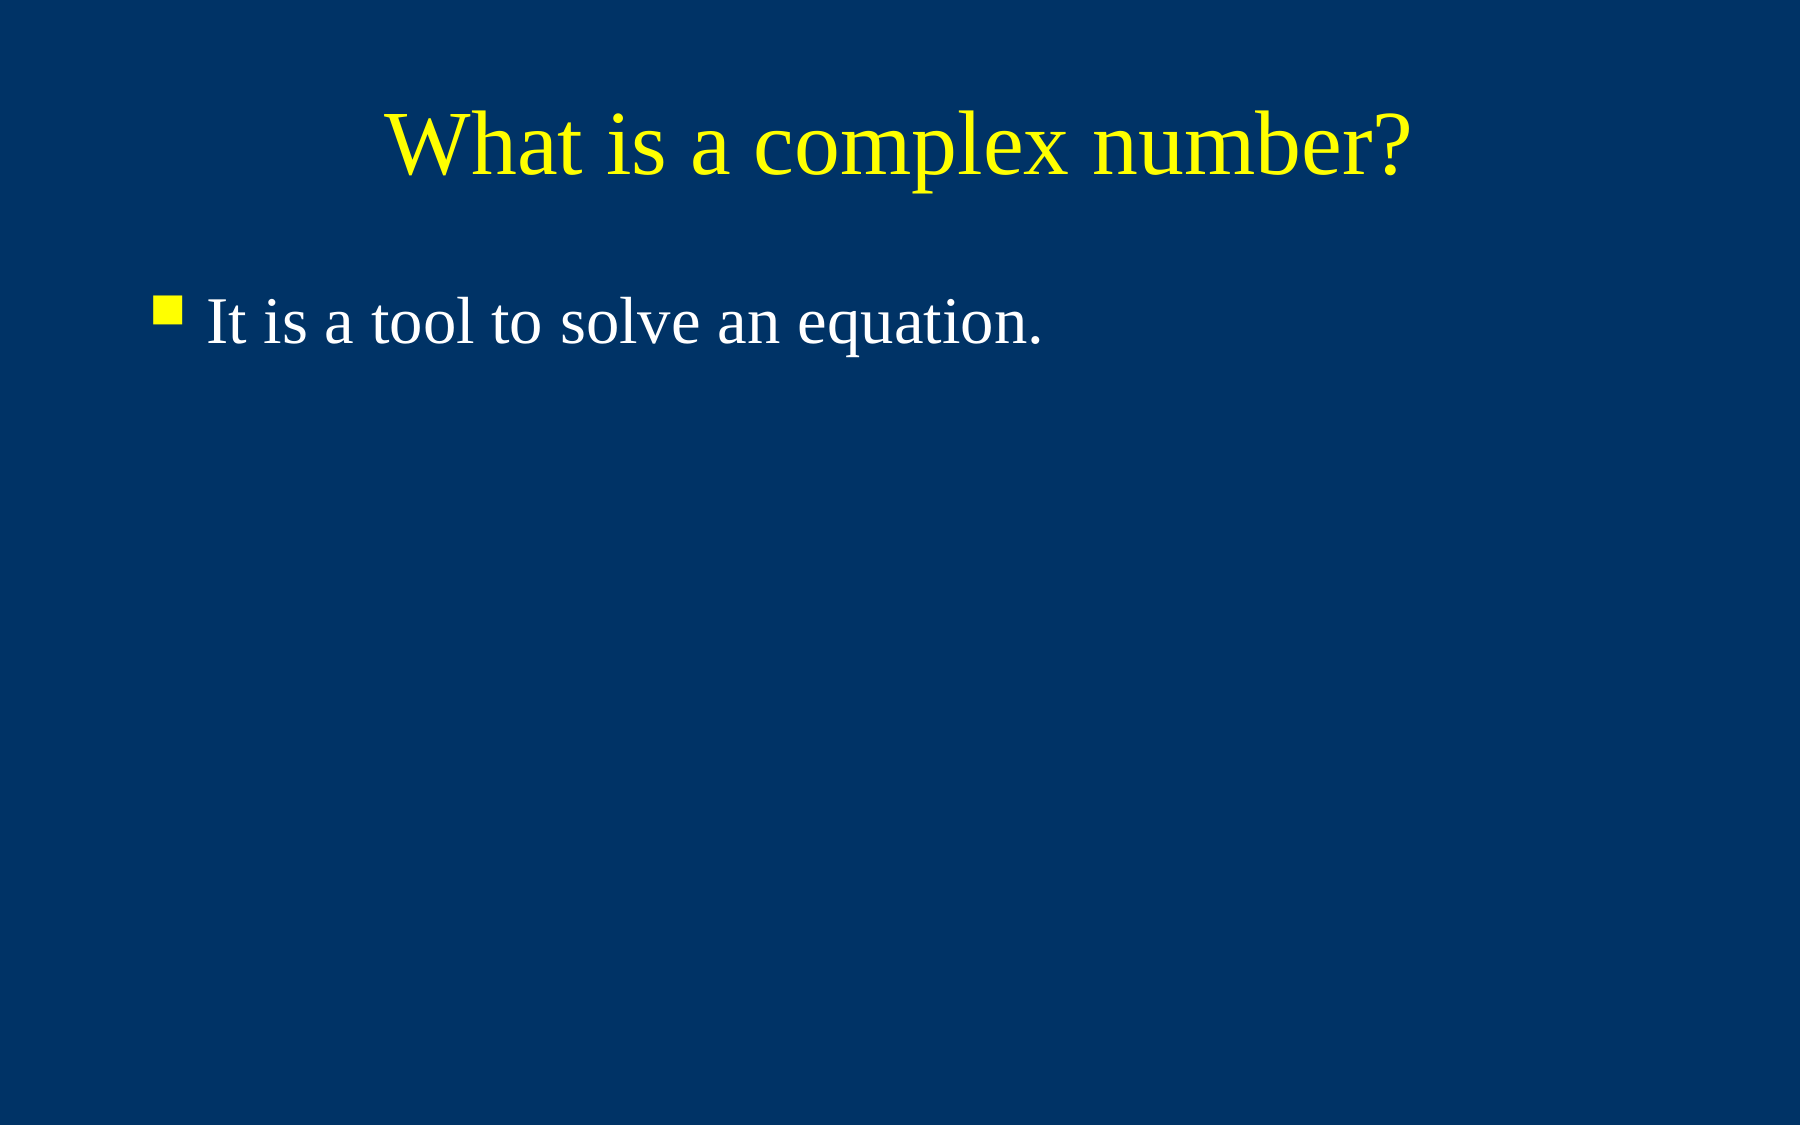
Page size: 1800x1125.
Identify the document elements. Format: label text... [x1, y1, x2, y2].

title What is a complex number? [134, 37, 1666, 238]
list It is a tool to solve an equation. [134, 269, 1666, 1000]
